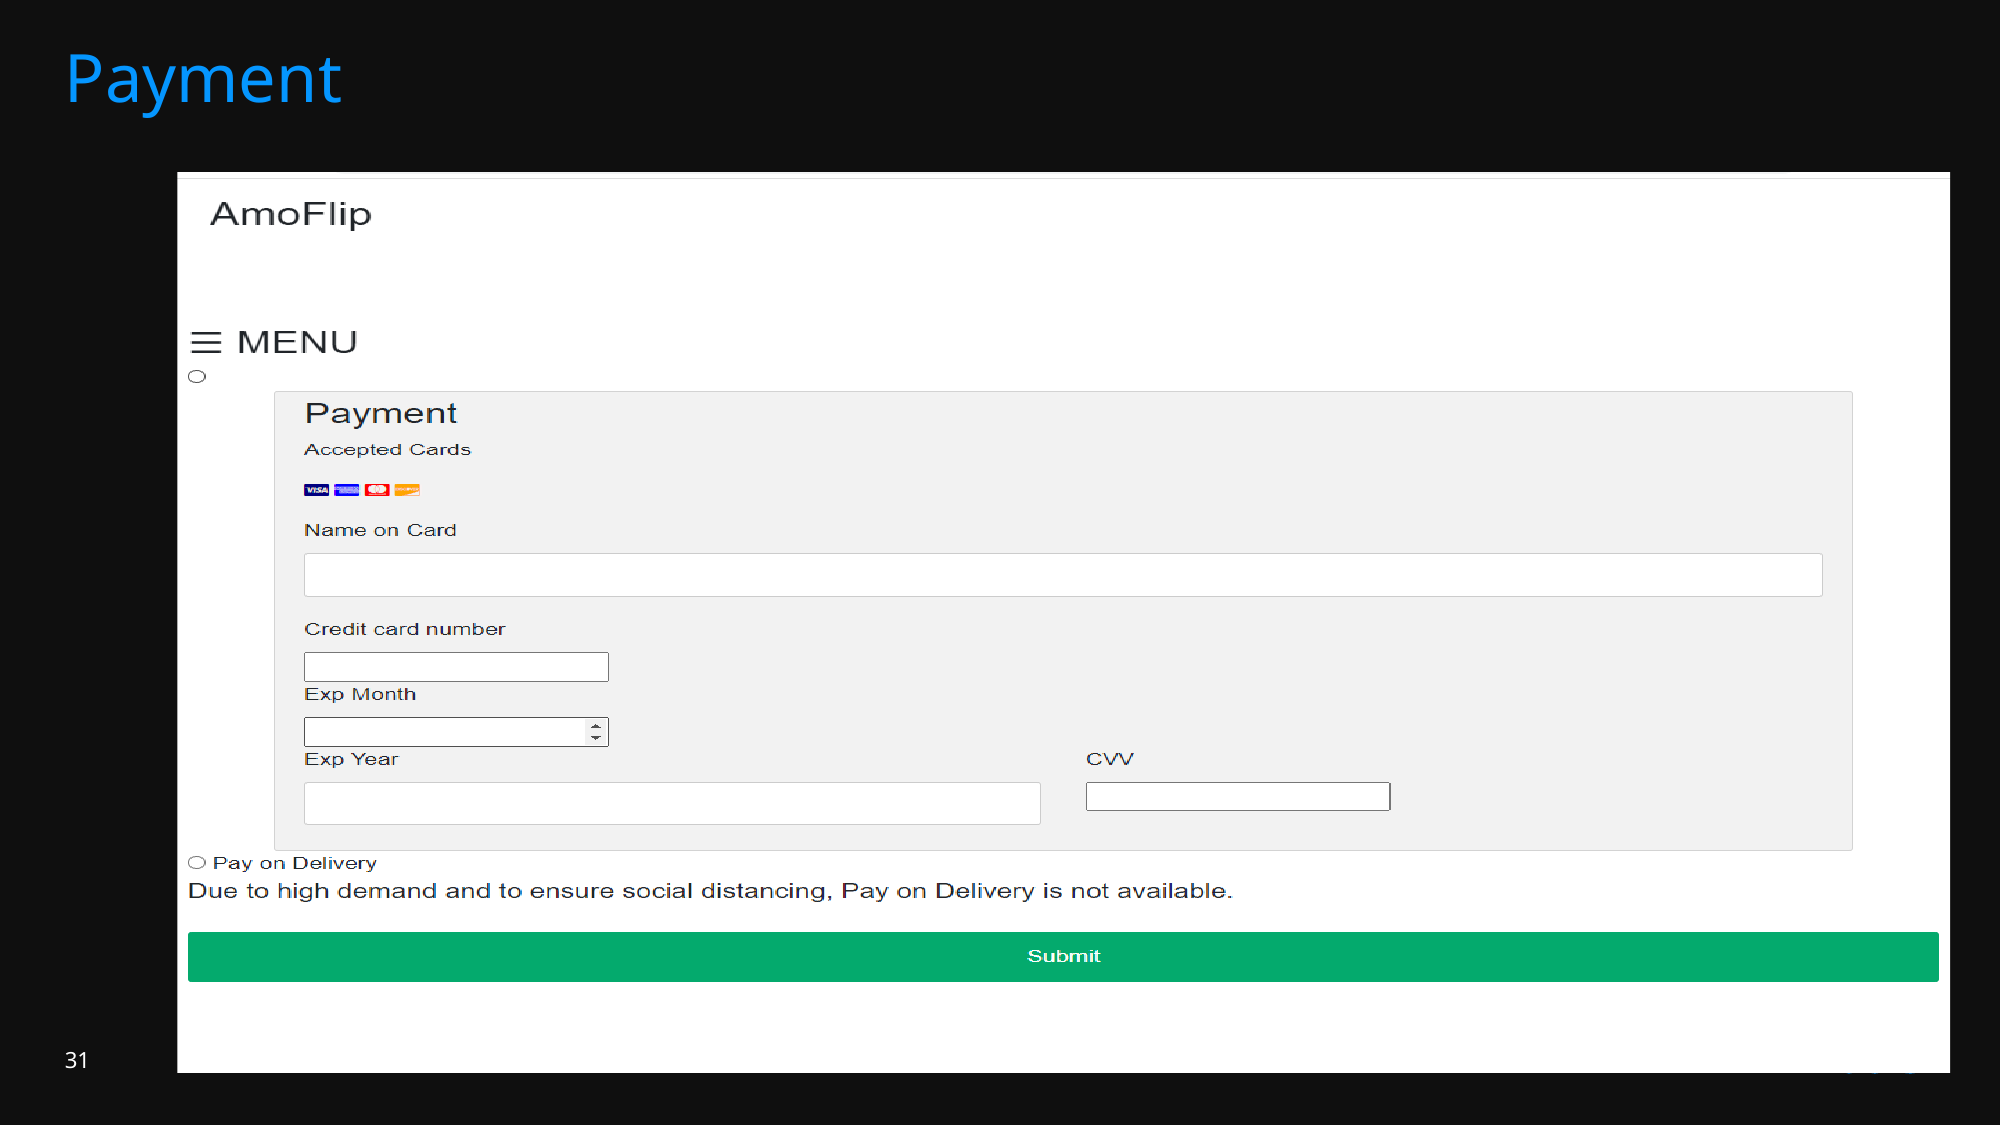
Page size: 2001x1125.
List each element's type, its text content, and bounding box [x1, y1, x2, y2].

title Payment [49, 28, 1926, 187]
picture [176, 171, 1951, 1073]
slide_number 31 [49, 1037, 147, 1086]
